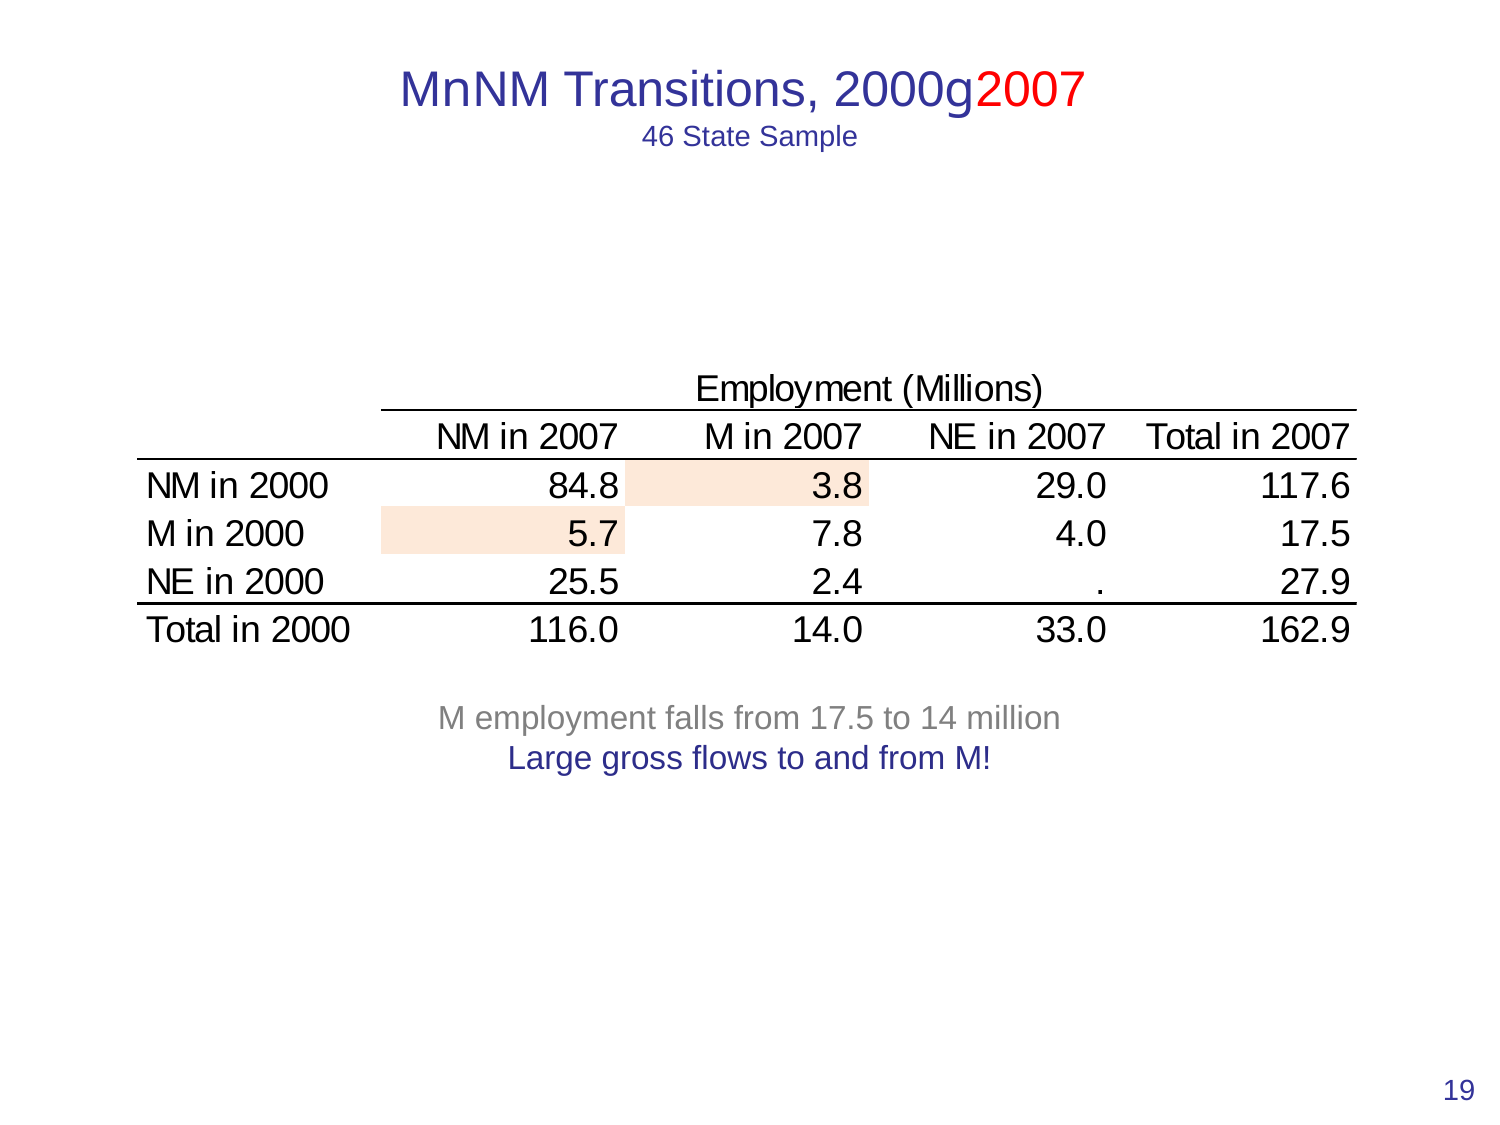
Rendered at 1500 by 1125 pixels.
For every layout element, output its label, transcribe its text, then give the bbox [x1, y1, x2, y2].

text_box M employment falls from 17.5 to 14 million Large gross flows to and from M! [378, 688, 1122, 824]
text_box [136, 360, 1360, 654]
slide_number 19 [1408, 1028, 1491, 1108]
title MnNM Transitions, 2000g2007 46 State Sample [57, 44, 1443, 165]
